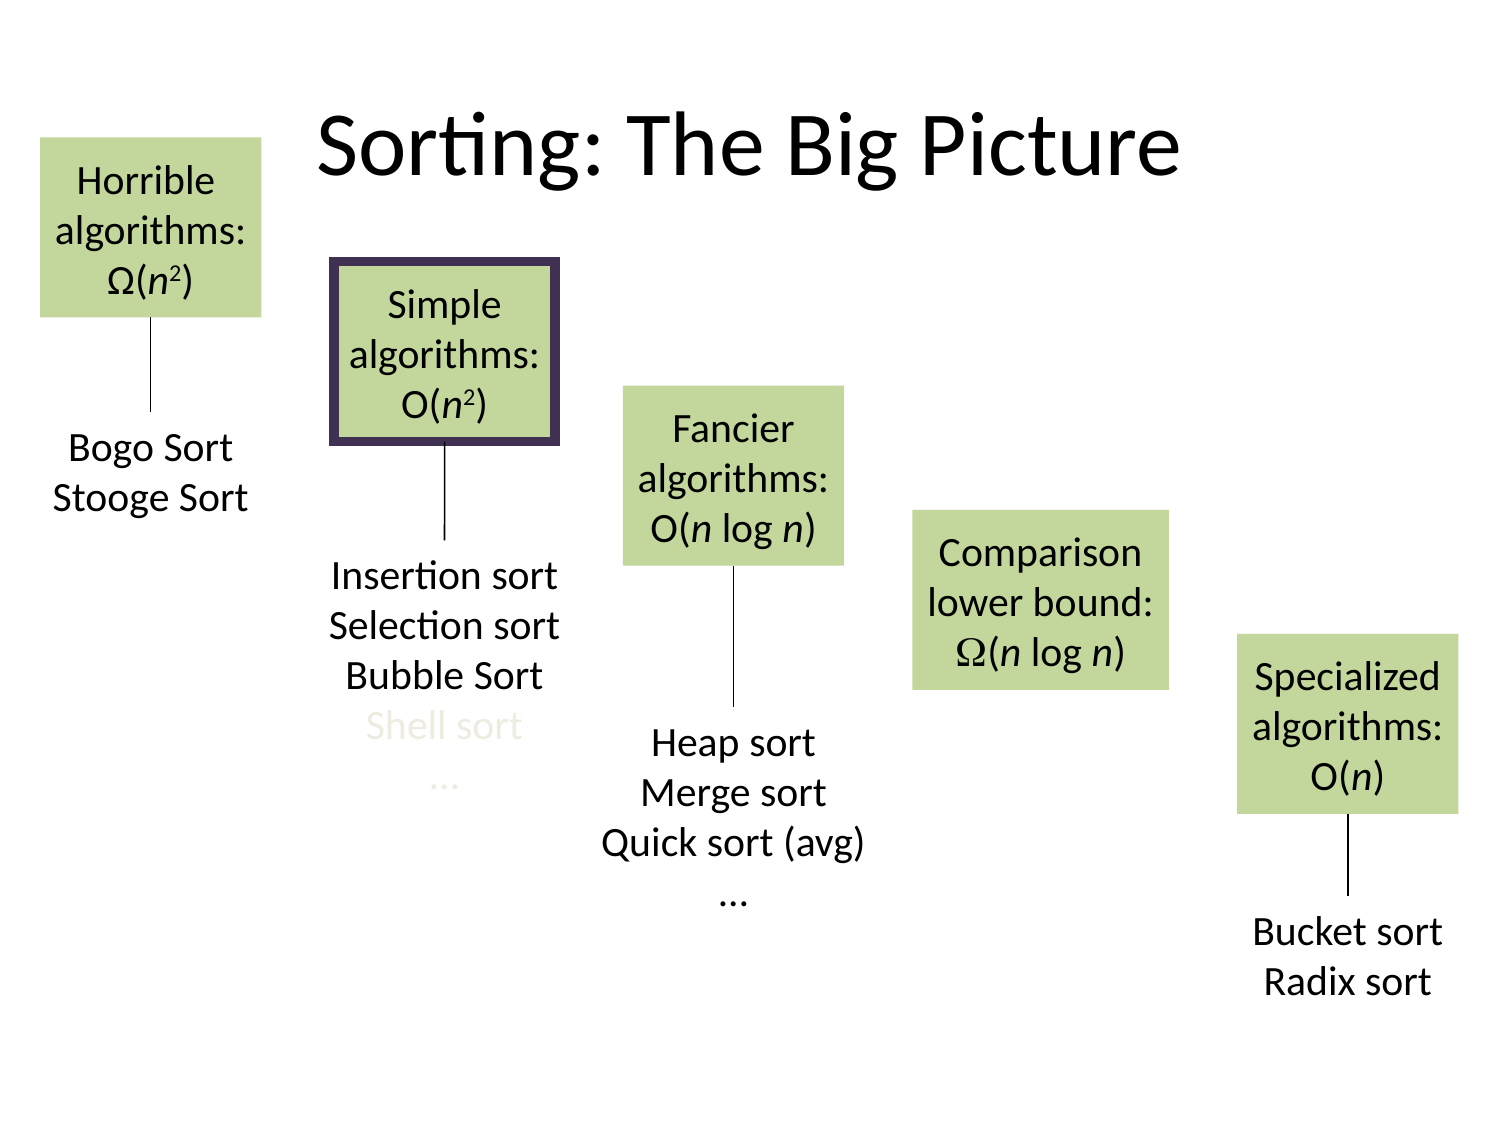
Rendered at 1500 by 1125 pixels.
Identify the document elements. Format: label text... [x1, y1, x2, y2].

text_box Fancier algorithms: O(n log n) [622, 385, 845, 566]
text_box Simple algorithms: O(n2) [333, 261, 556, 442]
text_box Specialized algorithms: O(n) [1237, 633, 1459, 814]
text_box Horrible algorithms: Ω(n2) [40, 137, 262, 318]
text_box Comparison lower bound: (n log n) [912, 509, 1169, 690]
text_box Heap sort Merge sort Quick sort (avg) … [586, 707, 881, 922]
title Sorting: The Big Picture [75, 45, 1425, 233]
text_box Insertion sort Selection sort Bubble Sort Shell sort … [313, 540, 576, 806]
text_box Bucket sort Radix sort [1237, 896, 1459, 1012]
text_box Bogo Sort Stooge Sort [37, 412, 264, 527]
